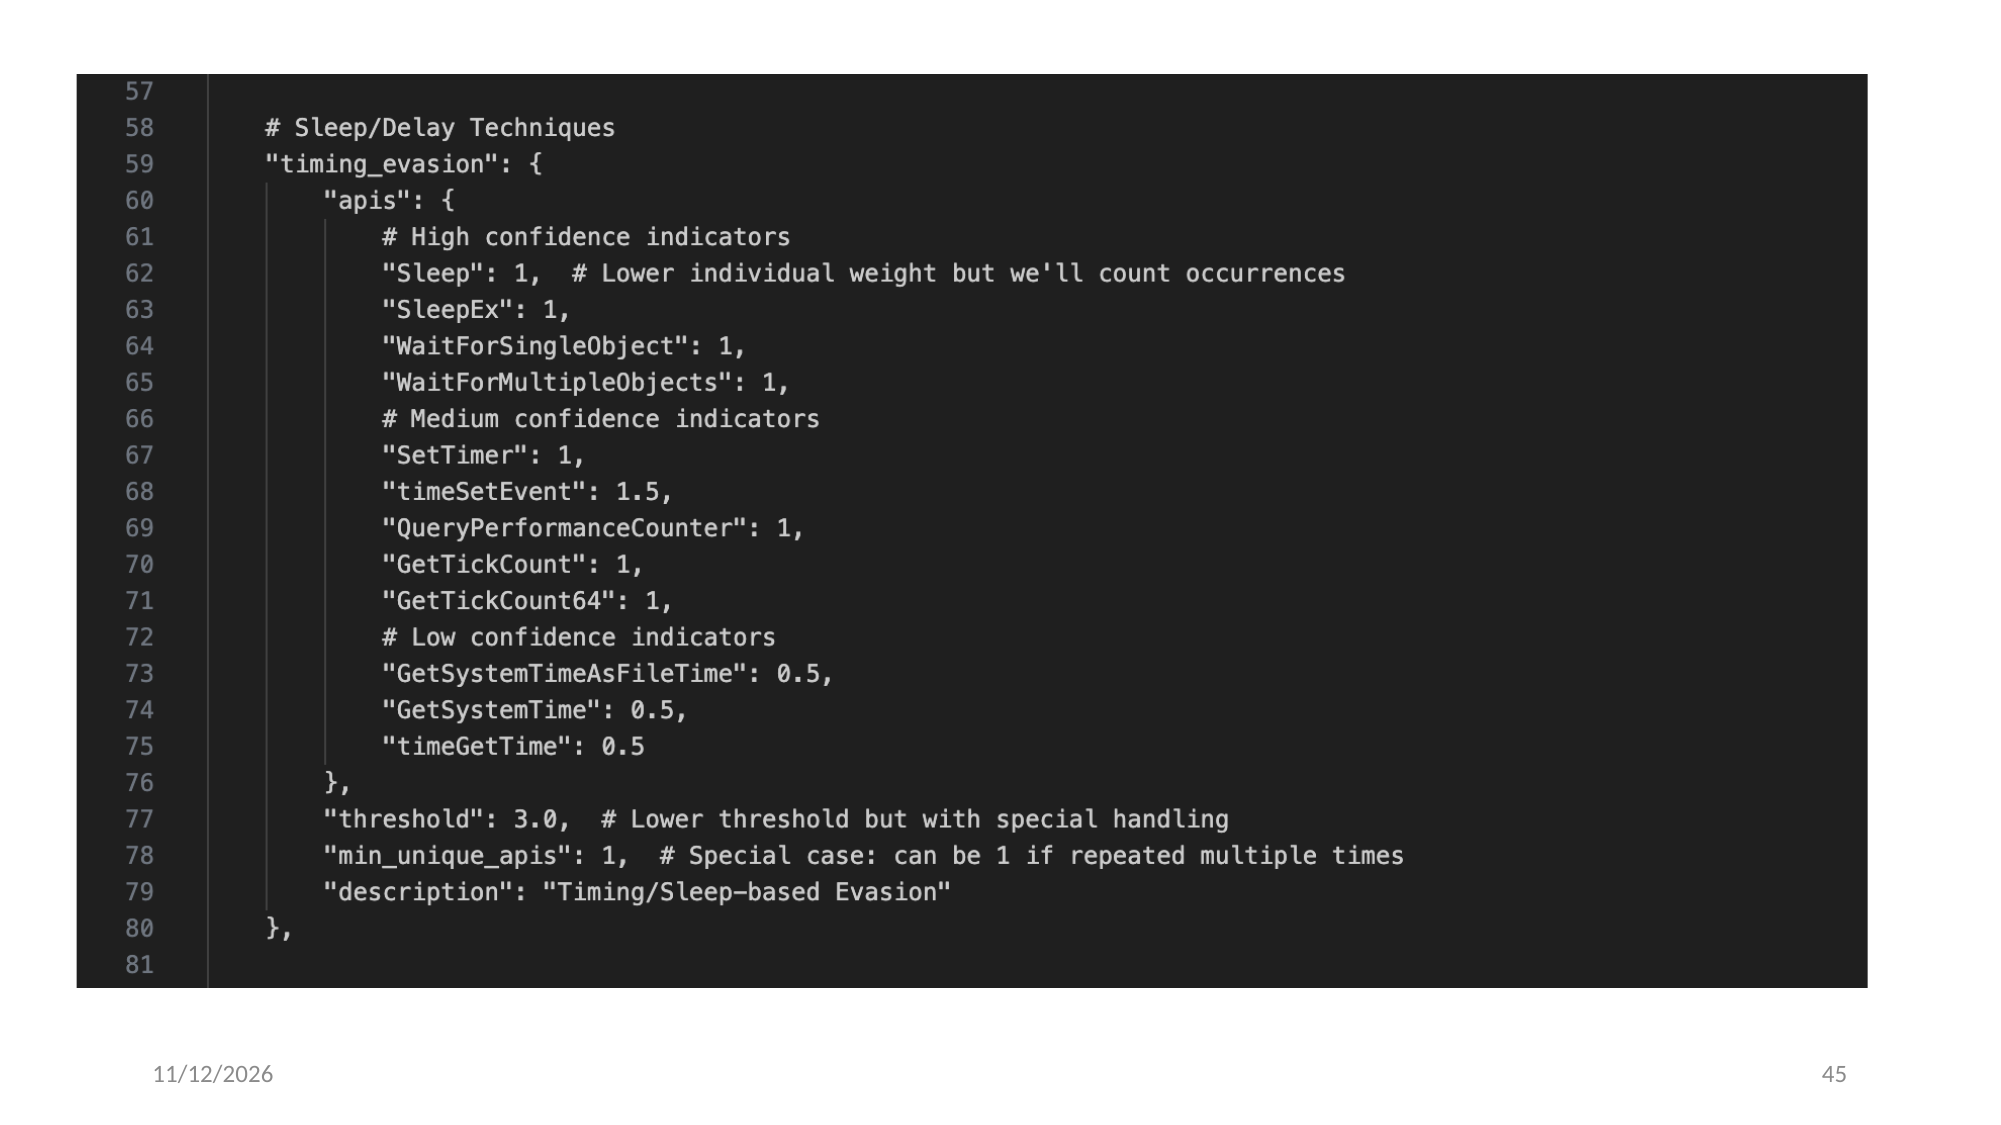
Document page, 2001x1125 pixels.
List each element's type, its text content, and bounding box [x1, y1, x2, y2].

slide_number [137, 1042, 588, 1103]
slide_number 45 [1412, 1042, 1863, 1103]
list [76, 74, 1868, 988]
